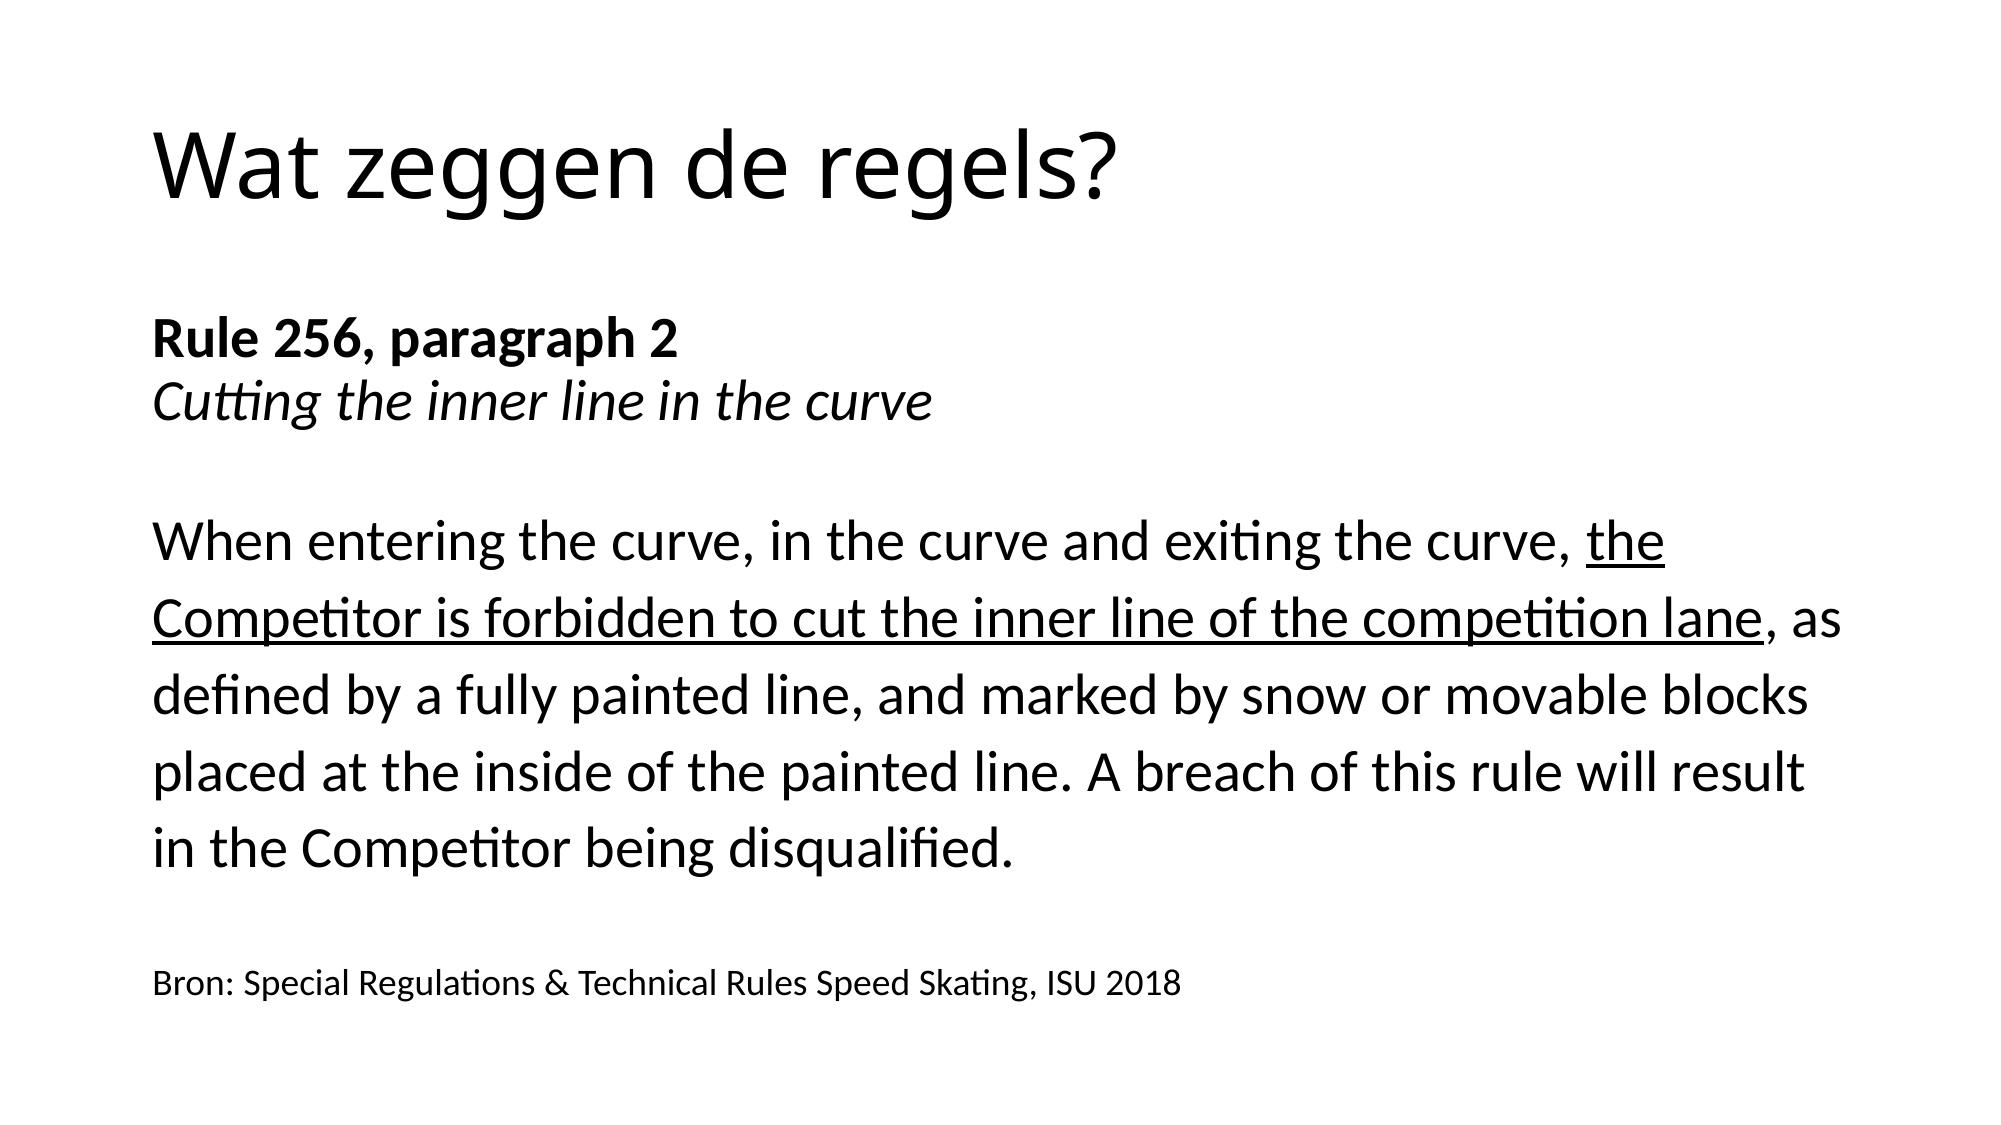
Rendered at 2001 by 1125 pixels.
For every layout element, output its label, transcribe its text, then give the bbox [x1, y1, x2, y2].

title Wat zeggen de regels? [137, 59, 1863, 278]
list Rule 256, paragraph 2 Cutting the inner line in the curve When entering the curve, in the curve and exiting the curve, the Competitor is forbidden to cut the inner line of the competition lane, as defined by a fully painted line, and marked by snow or movable blocks placed at the inside of the painted line. A breach of this rule will result in the Competitor being disqualified. Bron: Special Regulations & Technical Rules Speed Skating, ISU 2018 [137, 299, 1863, 1103]
